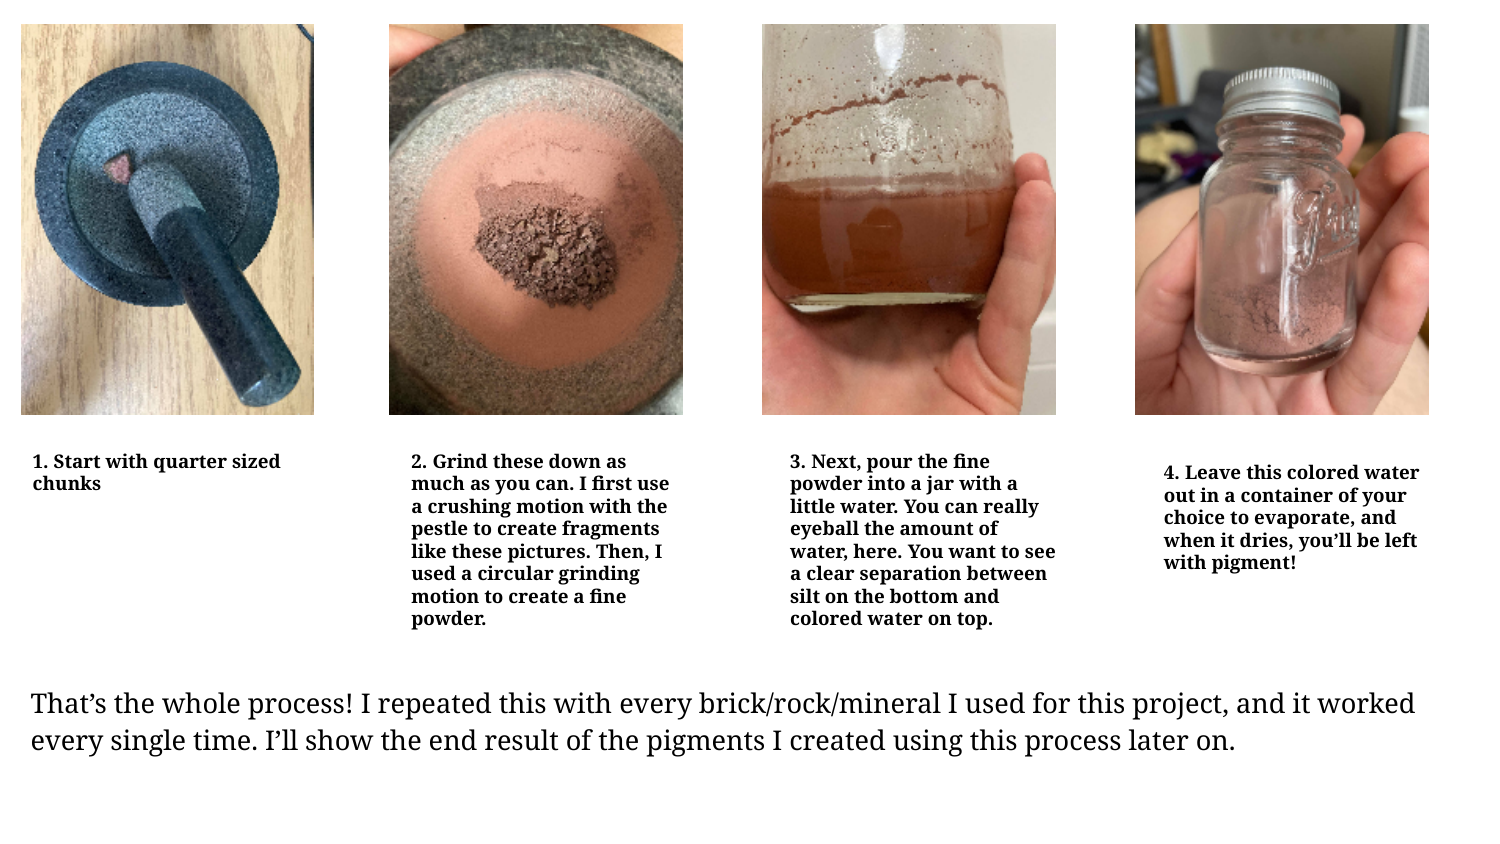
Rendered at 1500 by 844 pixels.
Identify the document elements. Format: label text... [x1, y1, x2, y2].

list That’s the whole process! I repeated this with every brick/rock/mineral I used for this project, and it worked every single time. I’ll show the end result of the pigments I created using this process later on. [15, 666, 1485, 844]
picture [1135, 24, 1429, 416]
text_box 2. Grind these down as much as you can. I first use a crushing motion with the pestle to create fragments like these pictures. Then, I used a circular grinding motion to create a fine powder. [396, 434, 697, 645]
picture [762, 24, 1056, 416]
text_box 3. Next, pour the fine powder into a jar with a little water. You can really eyeball the amount of water, here. You want to see a clear separation between silt on the bottom and colored water on top. [775, 434, 1076, 645]
text_box 4. Leave this colored water out in a container of your choice to evaporate, and when it dries, you’ll be left with pigment! [1148, 445, 1449, 589]
text_box 1. Start with quarter sized chunks [17, 434, 318, 510]
picture [21, 24, 315, 416]
picture [389, 24, 683, 416]
